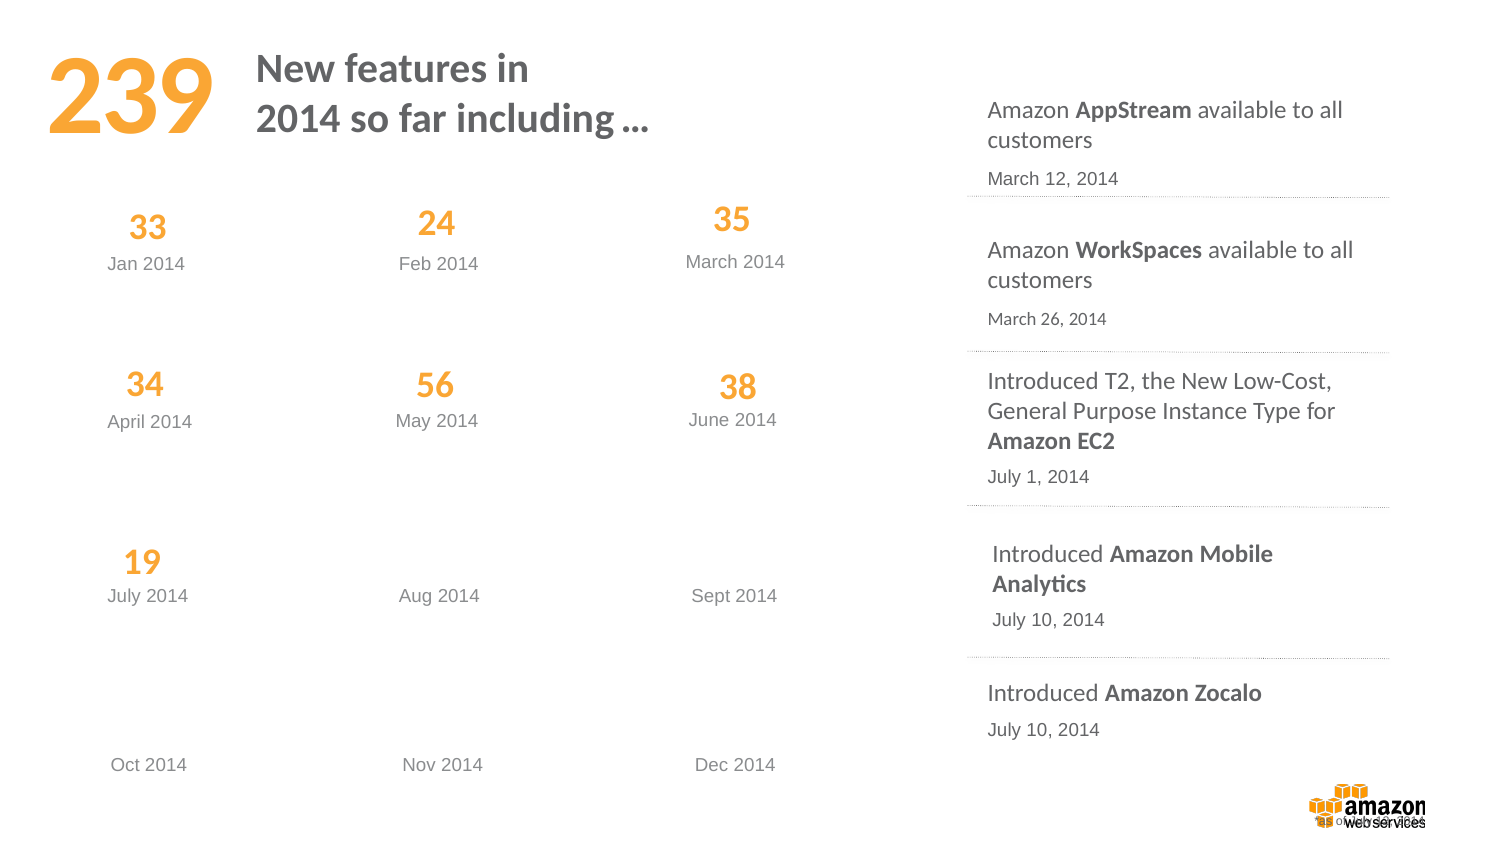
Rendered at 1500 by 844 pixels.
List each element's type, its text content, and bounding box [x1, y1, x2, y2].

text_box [967, 350, 1391, 354]
text_box 33 [113, 194, 215, 255]
text_box Introduced T2, the New Low-Cost, General Purpose Instance Type for Amazon EC2 July 1, 2014 [972, 361, 1374, 492]
text_box July 2014 [92, 576, 242, 635]
text_box Dec 2014 [680, 745, 830, 804]
text_box June 2014 [673, 400, 824, 459]
text_box May 2014 [380, 400, 531, 460]
text_box Feb 2014 [384, 244, 534, 304]
text_box Nov 2014 [387, 745, 537, 804]
text_box Sept 2014 [676, 576, 827, 635]
text_box Amazon WorkSpaces available to all customers March 26, 2014 [972, 226, 1374, 334]
text_box Introduced Amazon Mobile Analytics July 10, 2014 [977, 529, 1379, 635]
text_box 24 [402, 190, 504, 251]
text_box 38 [704, 354, 805, 415]
text_box Amazon AppStream available to all customers March 12, 2014 [972, 85, 1374, 194]
text_box 56 [401, 352, 502, 413]
text_box Introduced Amazon Zocalo July 10, 2014 [972, 669, 1374, 745]
text_box *as of July 12, 2014 [1299, 811, 1440, 834]
text_box 19 [108, 529, 209, 590]
text_box Oct 2014 [95, 745, 246, 804]
text_box Jan 2014 [92, 244, 242, 304]
text_box 239 [31, 11, 285, 164]
text_box Aug 2014 [384, 576, 534, 635]
text_box April 2014 [92, 402, 242, 461]
text_box 35 [687, 186, 789, 247]
text_box March 2014 [670, 242, 840, 305]
text_box 34 [111, 351, 212, 412]
text_box New features in 2014 so far including … [241, 33, 903, 149]
